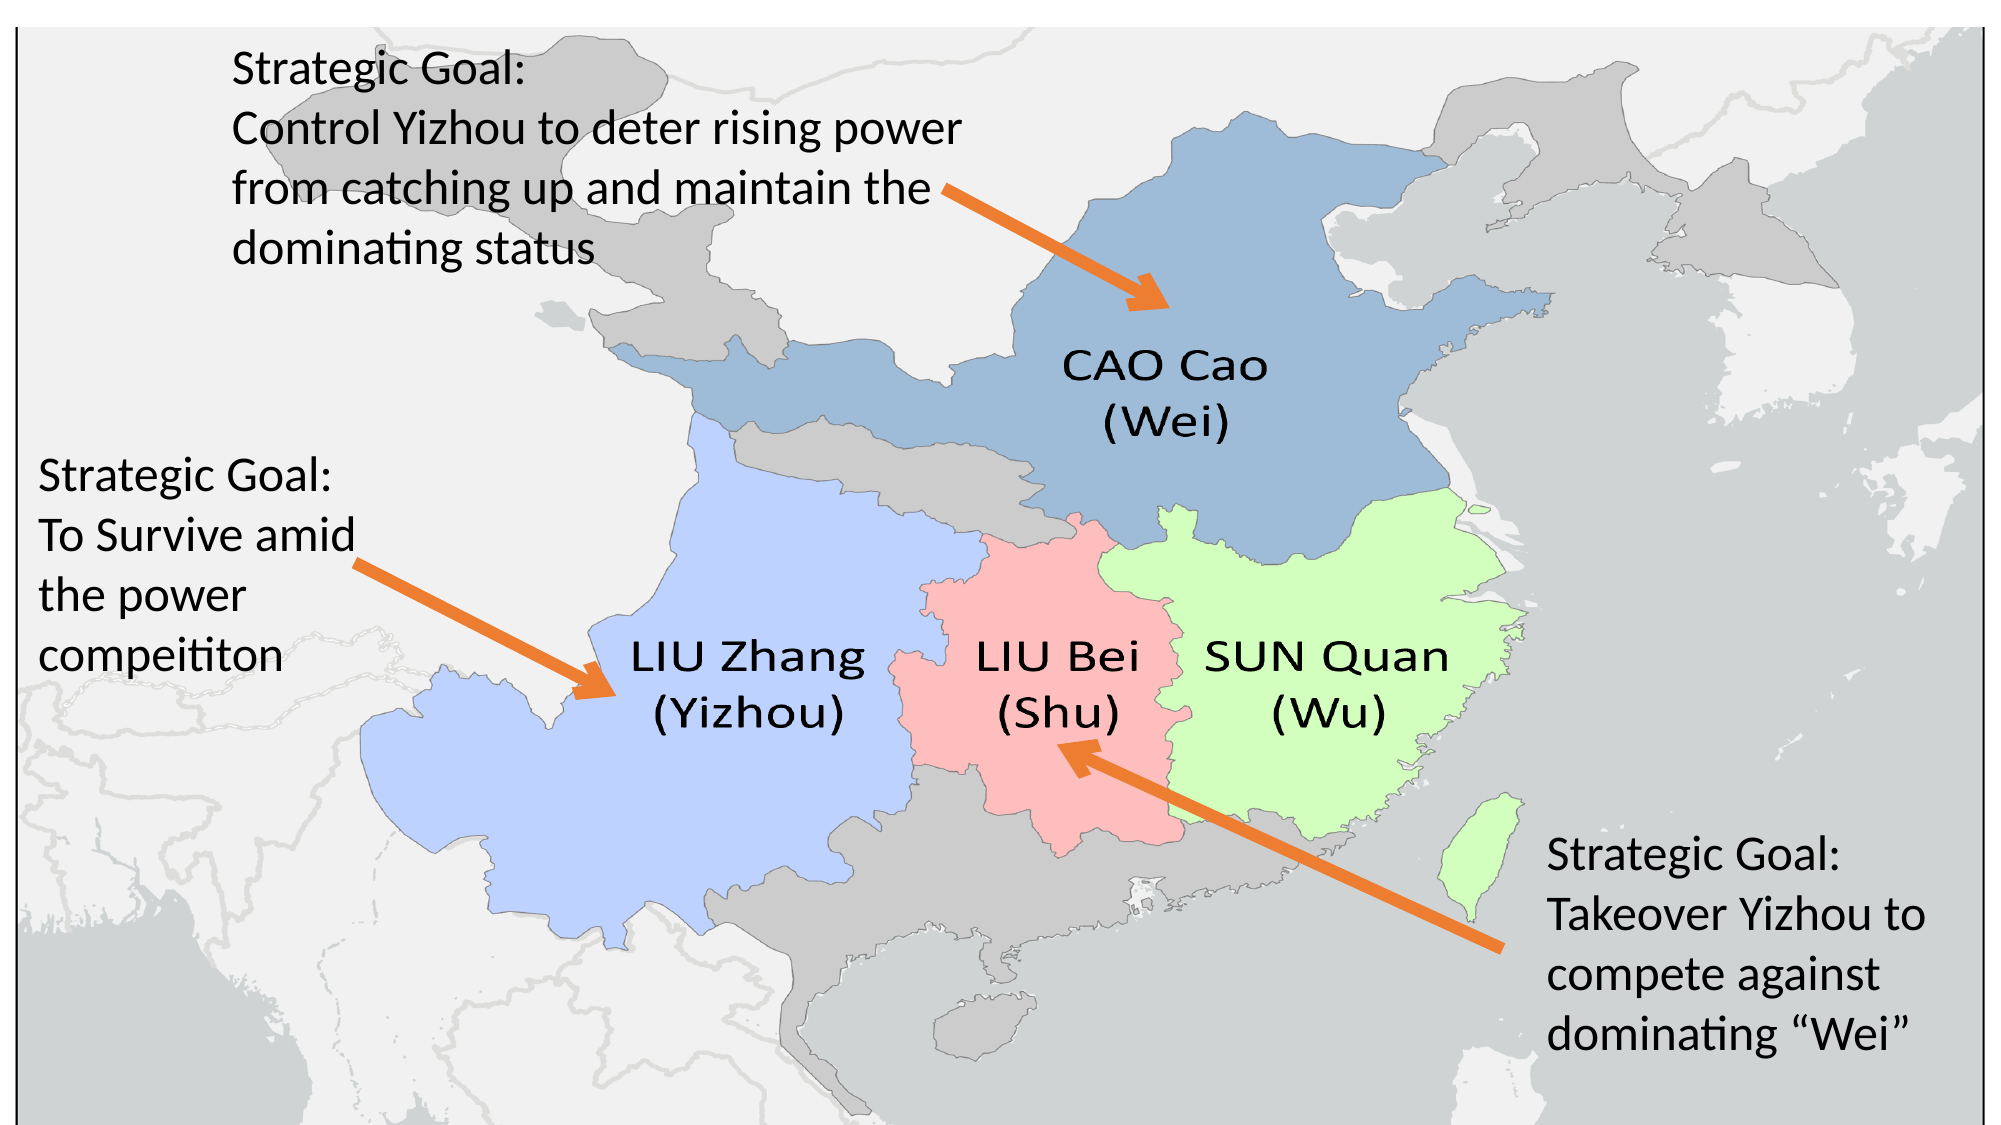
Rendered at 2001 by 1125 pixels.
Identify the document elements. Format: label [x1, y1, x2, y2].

picture [0, 27, 2000, 1125]
text_box [943, 188, 1170, 309]
text_box [354, 562, 617, 696]
text_box [1056, 744, 1503, 950]
